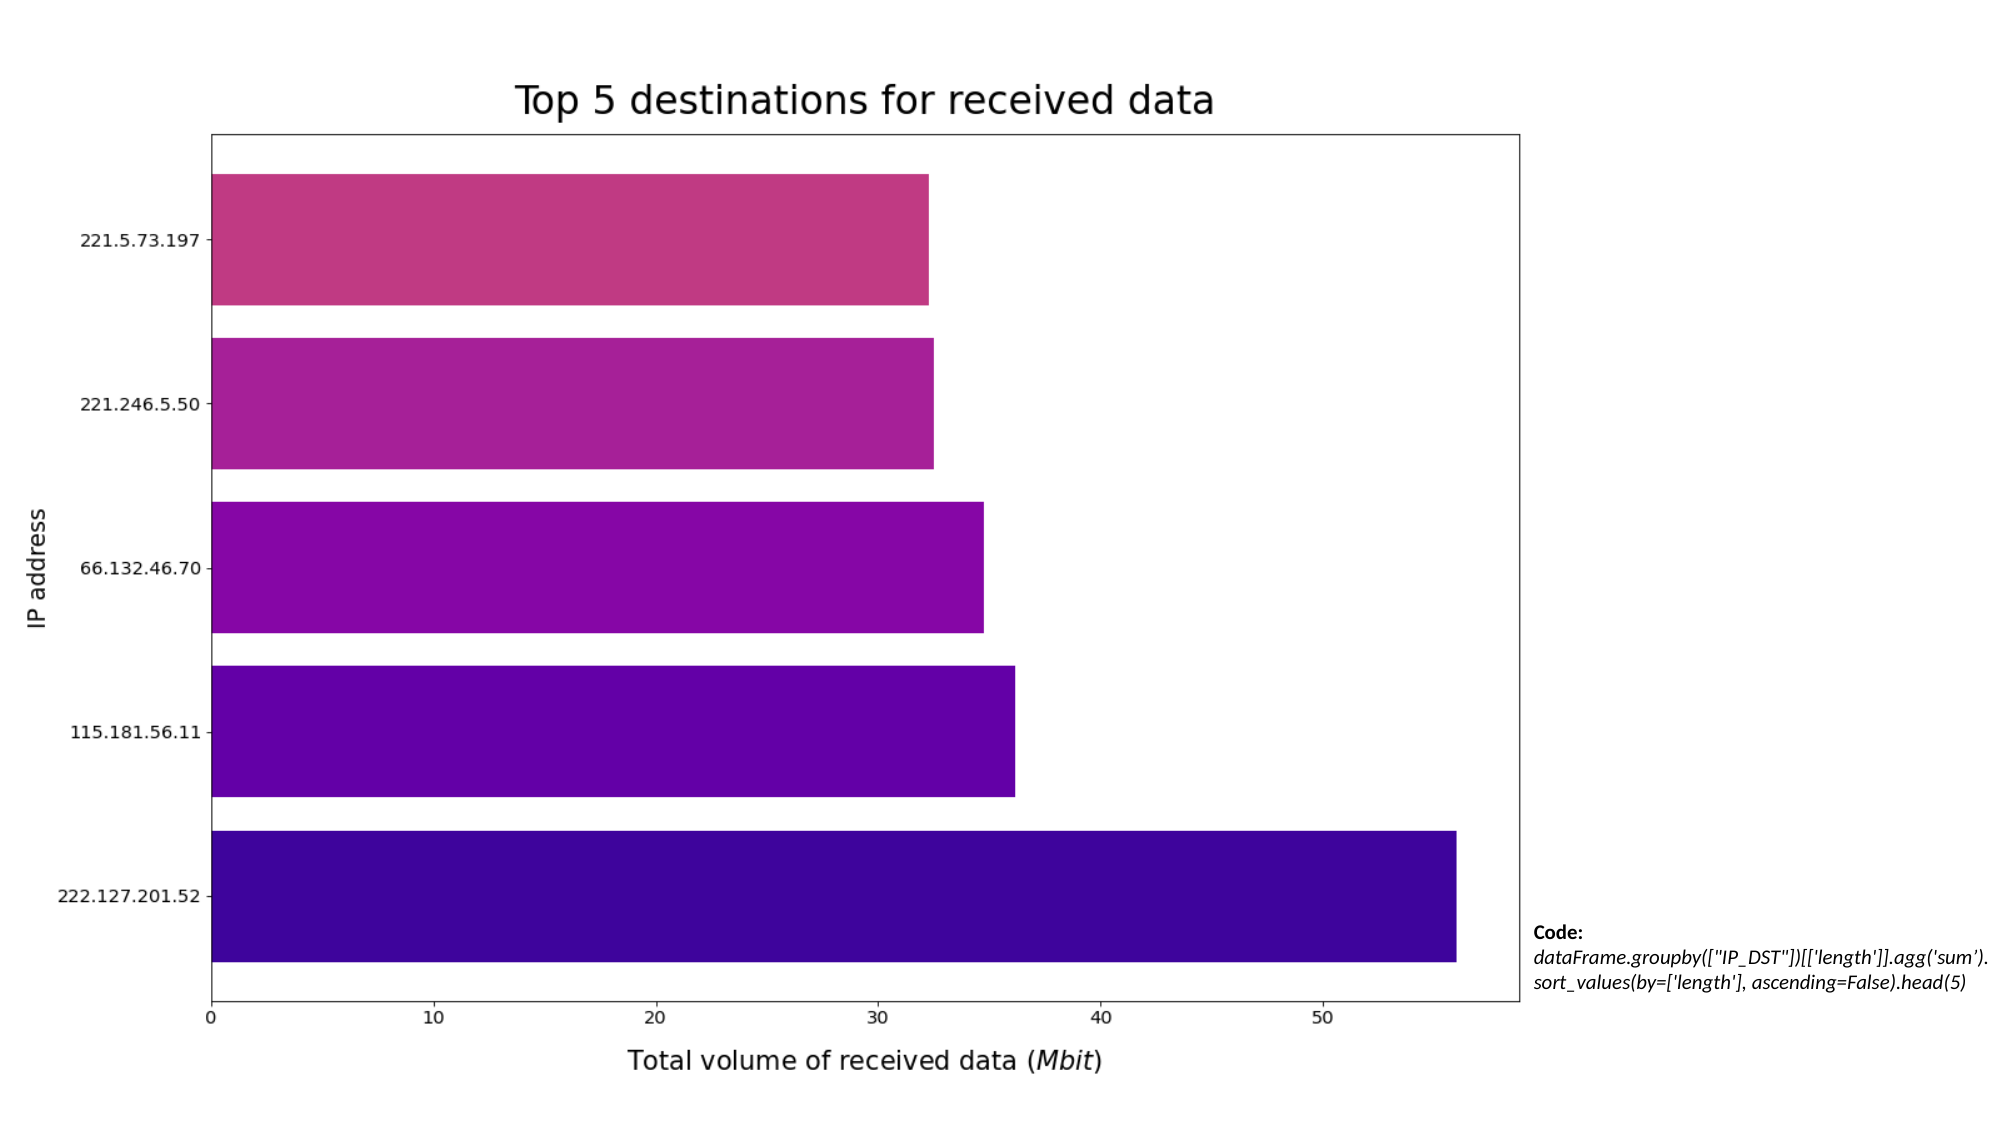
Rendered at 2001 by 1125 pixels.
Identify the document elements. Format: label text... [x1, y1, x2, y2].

text_box Code: dataFrame.groupby(["IP_DST"])[['length']].agg('sum’). sort_values(by=['length'], ascending=False).head(5) [1688, 911, 2000, 1001]
picture [0, 0, 1688, 1125]
